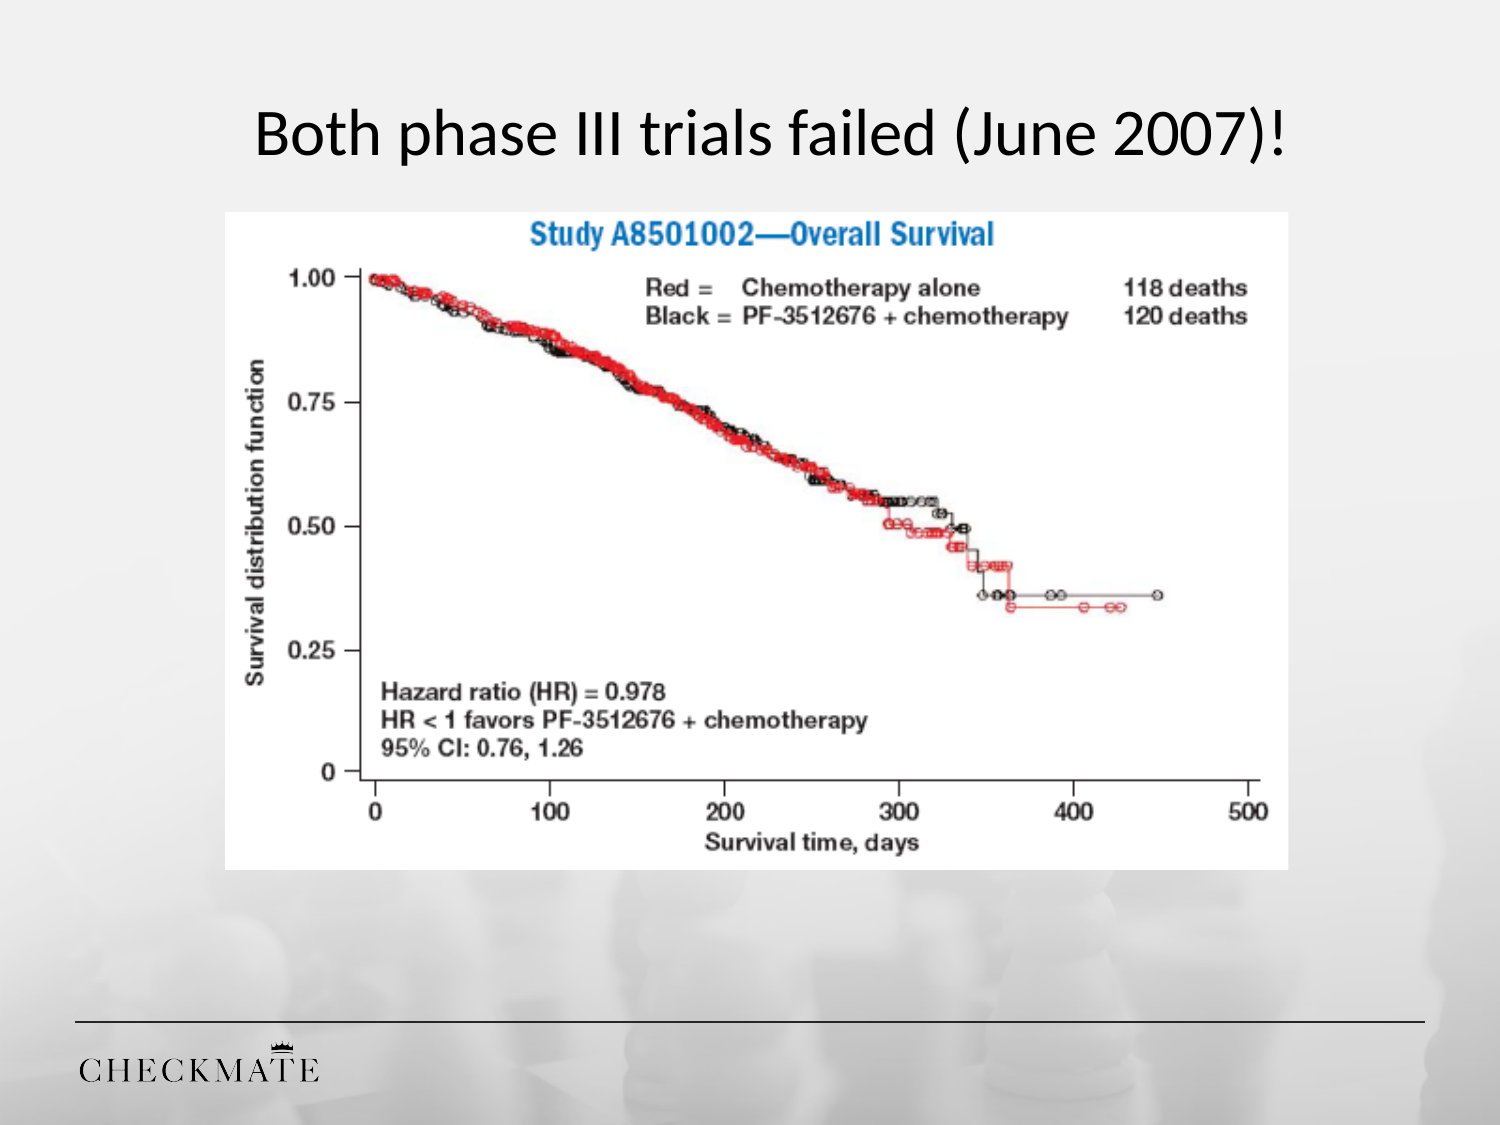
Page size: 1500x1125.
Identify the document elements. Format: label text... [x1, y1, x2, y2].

picture [0, 0, 1500, 1125]
title Both phase III trials failed (June 2007)! [149, 45, 1425, 213]
